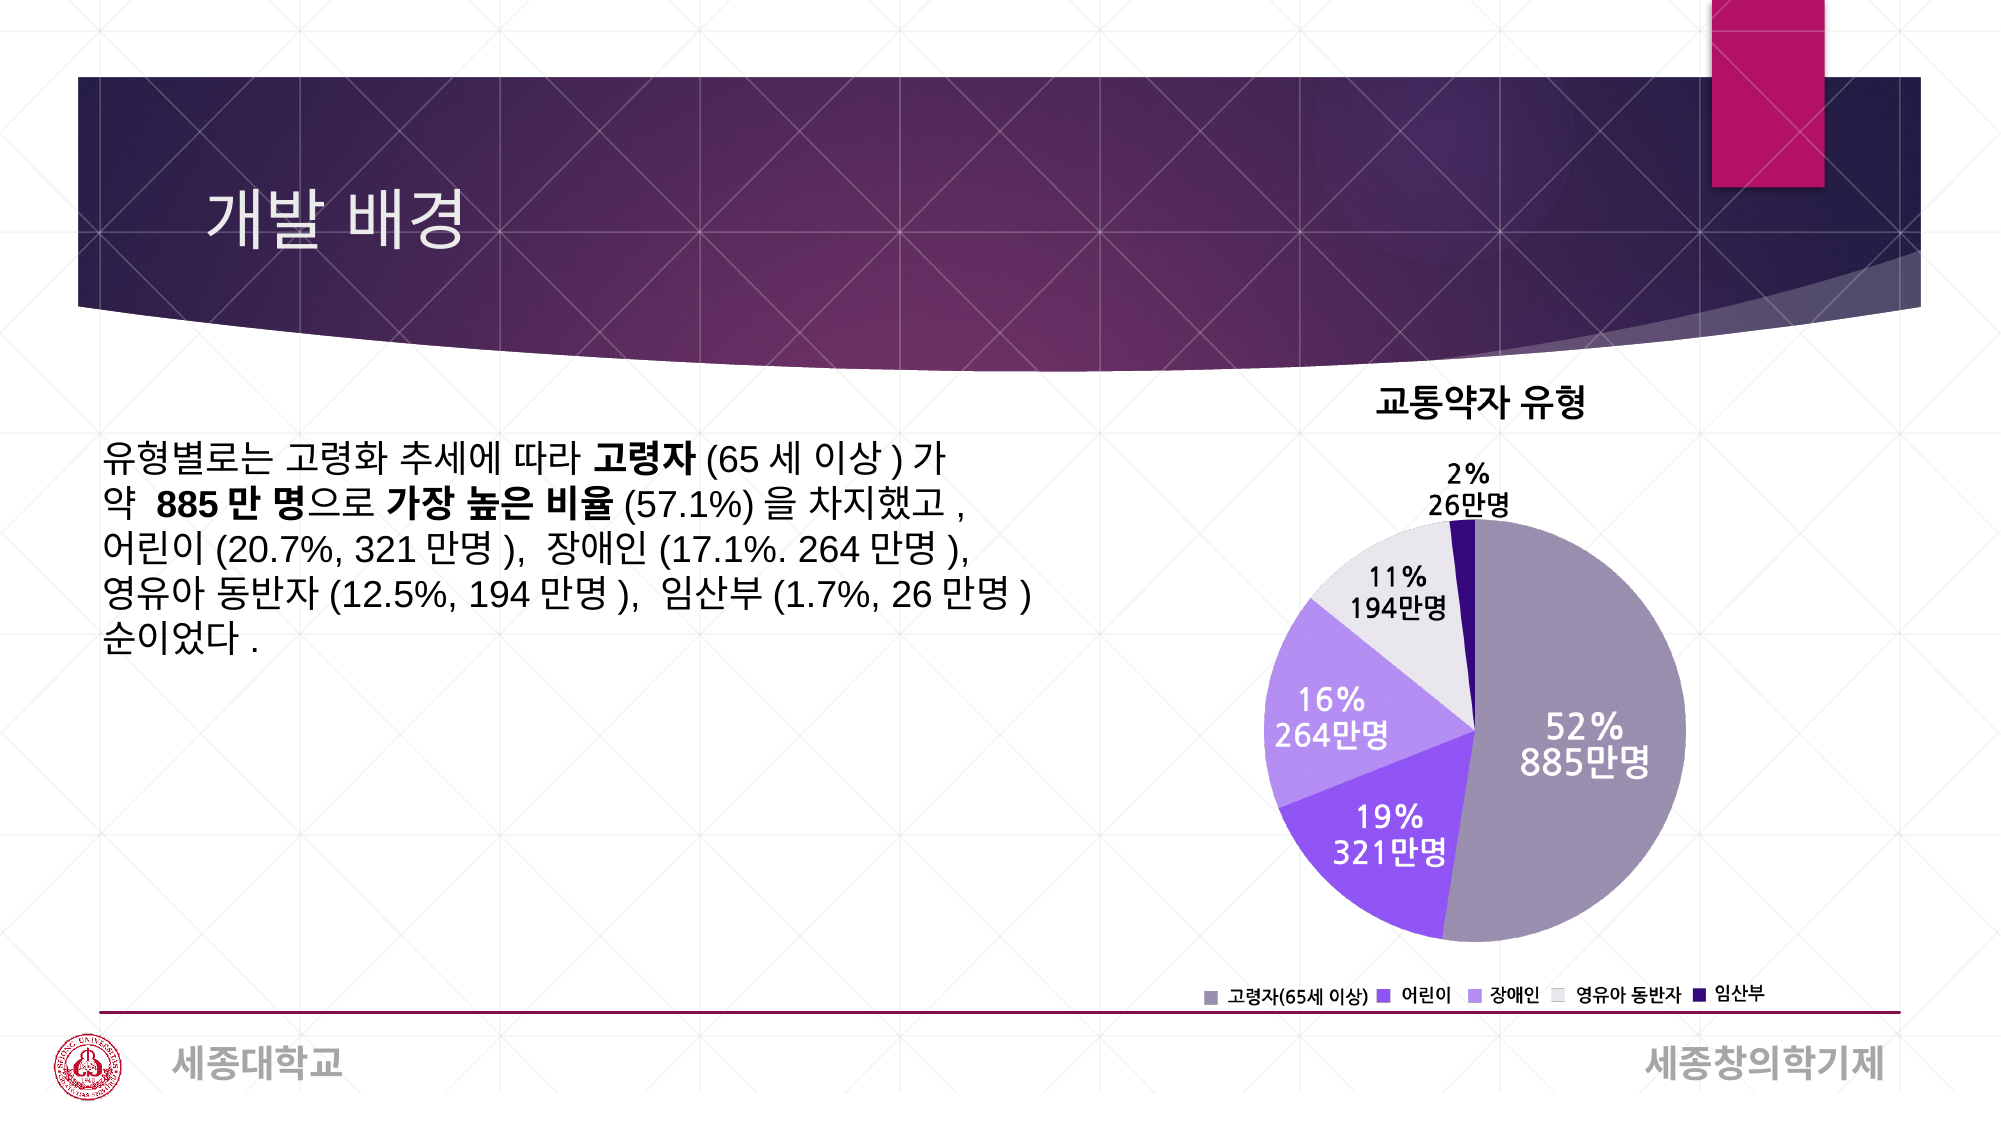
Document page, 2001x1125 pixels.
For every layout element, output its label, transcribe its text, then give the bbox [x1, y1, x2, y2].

title 개발 배경 [189, 159, 1627, 276]
picture [51, 1030, 124, 1104]
text_box 세종대학교 세종창의학기제 [126, 1032, 1936, 1089]
picture [1185, 385, 1766, 1006]
text_box 유형별로는 고령화 추세에 따라 고령자(65세 이상)가 약 885만 명으로 가장 높은 비율(57.1%)을 차지했고, 어린이(20.7%, 321만명), 장애인(17.1%. 264만명), 영유아 동반자(12.5%, 194만명), 임산부(1.7%, 26만명) 순이었다. [87, 428, 1089, 668]
